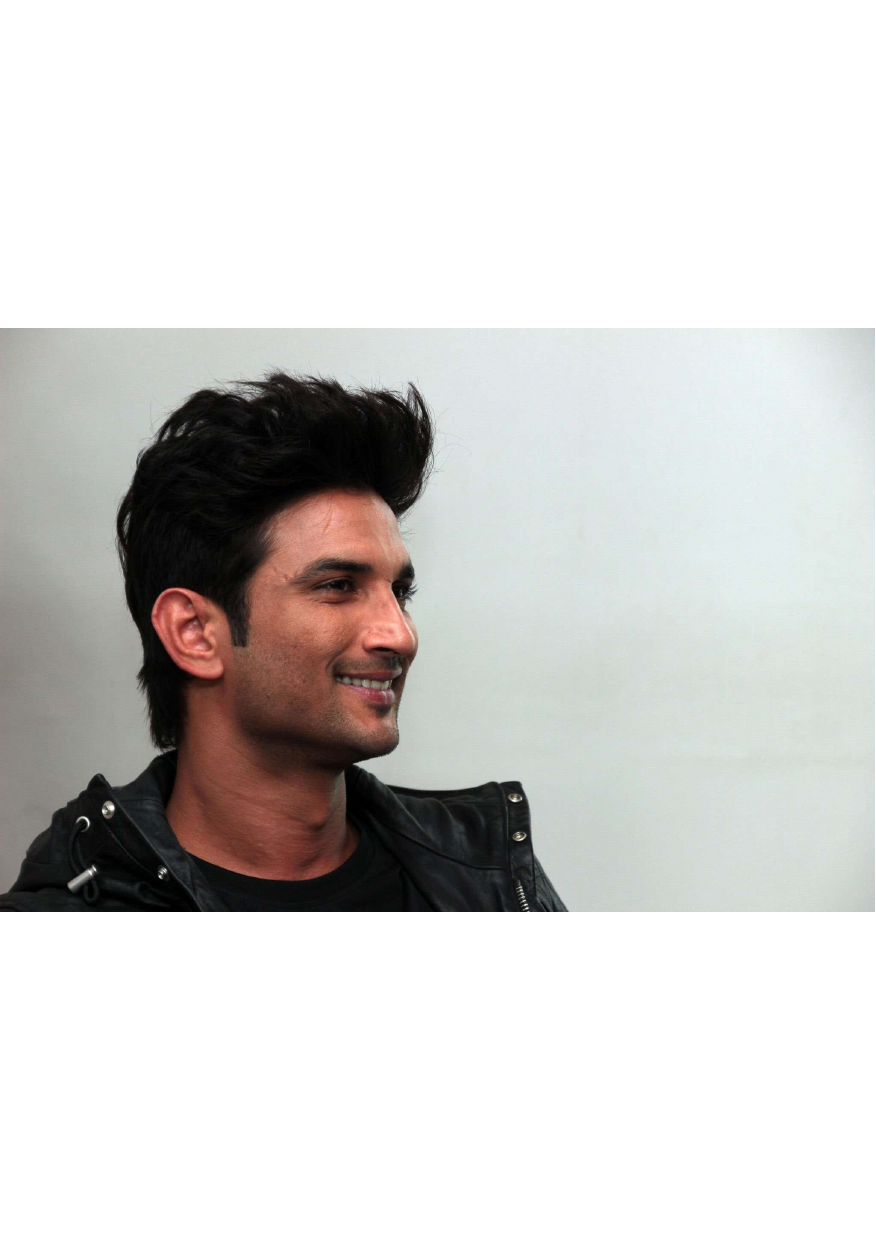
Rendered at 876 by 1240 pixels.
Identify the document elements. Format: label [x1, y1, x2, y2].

picture [0, 327, 875, 912]
